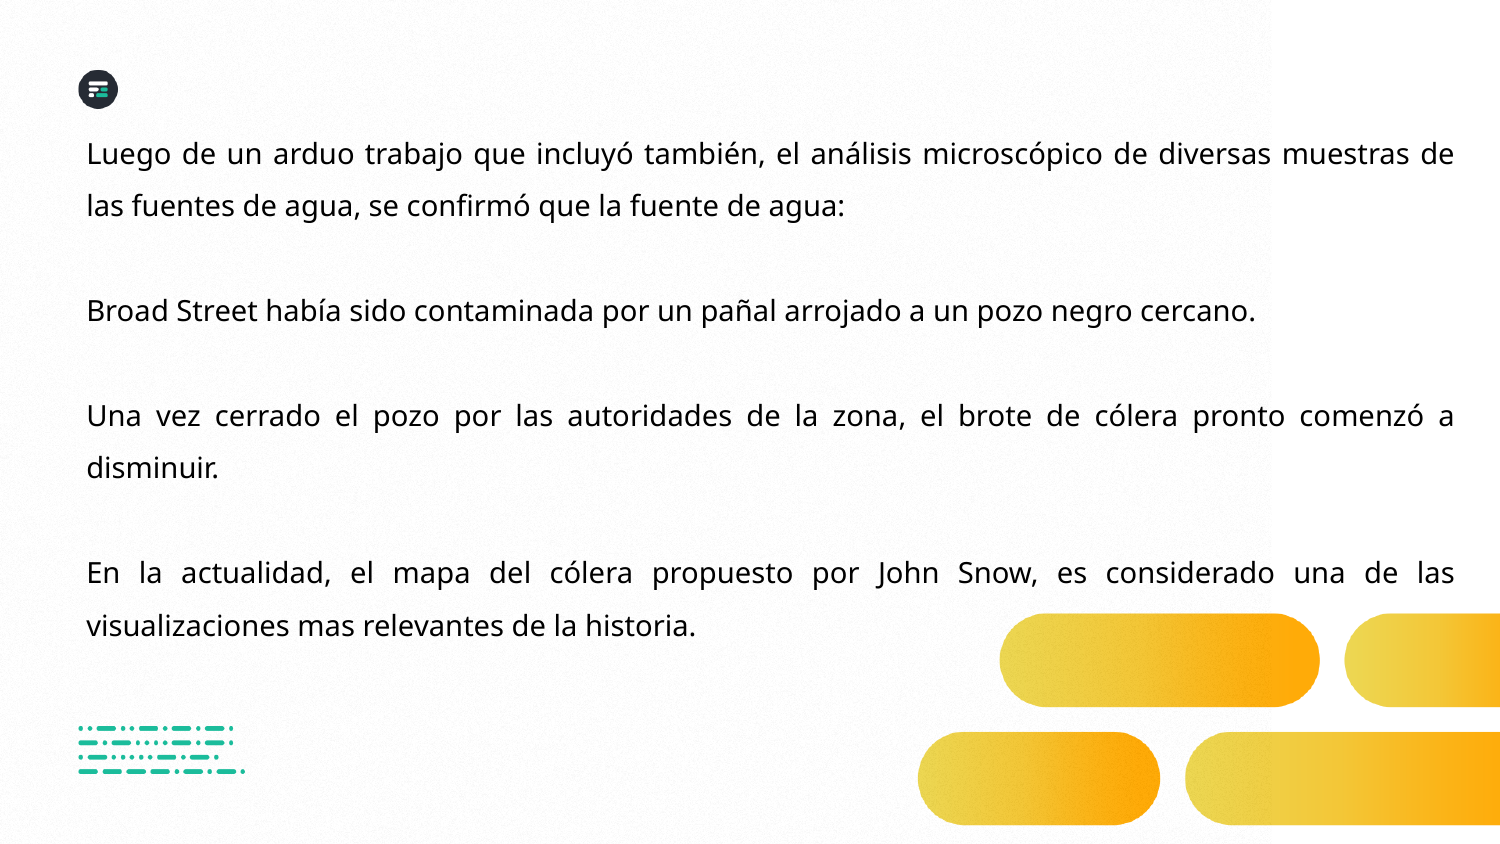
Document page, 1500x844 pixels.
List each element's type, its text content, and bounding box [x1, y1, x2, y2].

picture [0, 0, 1500, 844]
text_box Luego de un arduo trabajo que incluyó también, el análisis microscópico de diversas muestras de las fuentes de agua, se confirmó que la fuente de agua: Broad Street había sido contaminada por un pañal arrojado a un pozo negro cercano. Una vez cerrado el pozo por las autoridades de la zona, el brote de cólera pronto comenzó a disminuir. En la actualidad, el mapa del cólera propuesto por John Snow, es considerado una de las visualizaciones mas relevantes de la historia. [74, 112, 1468, 648]
